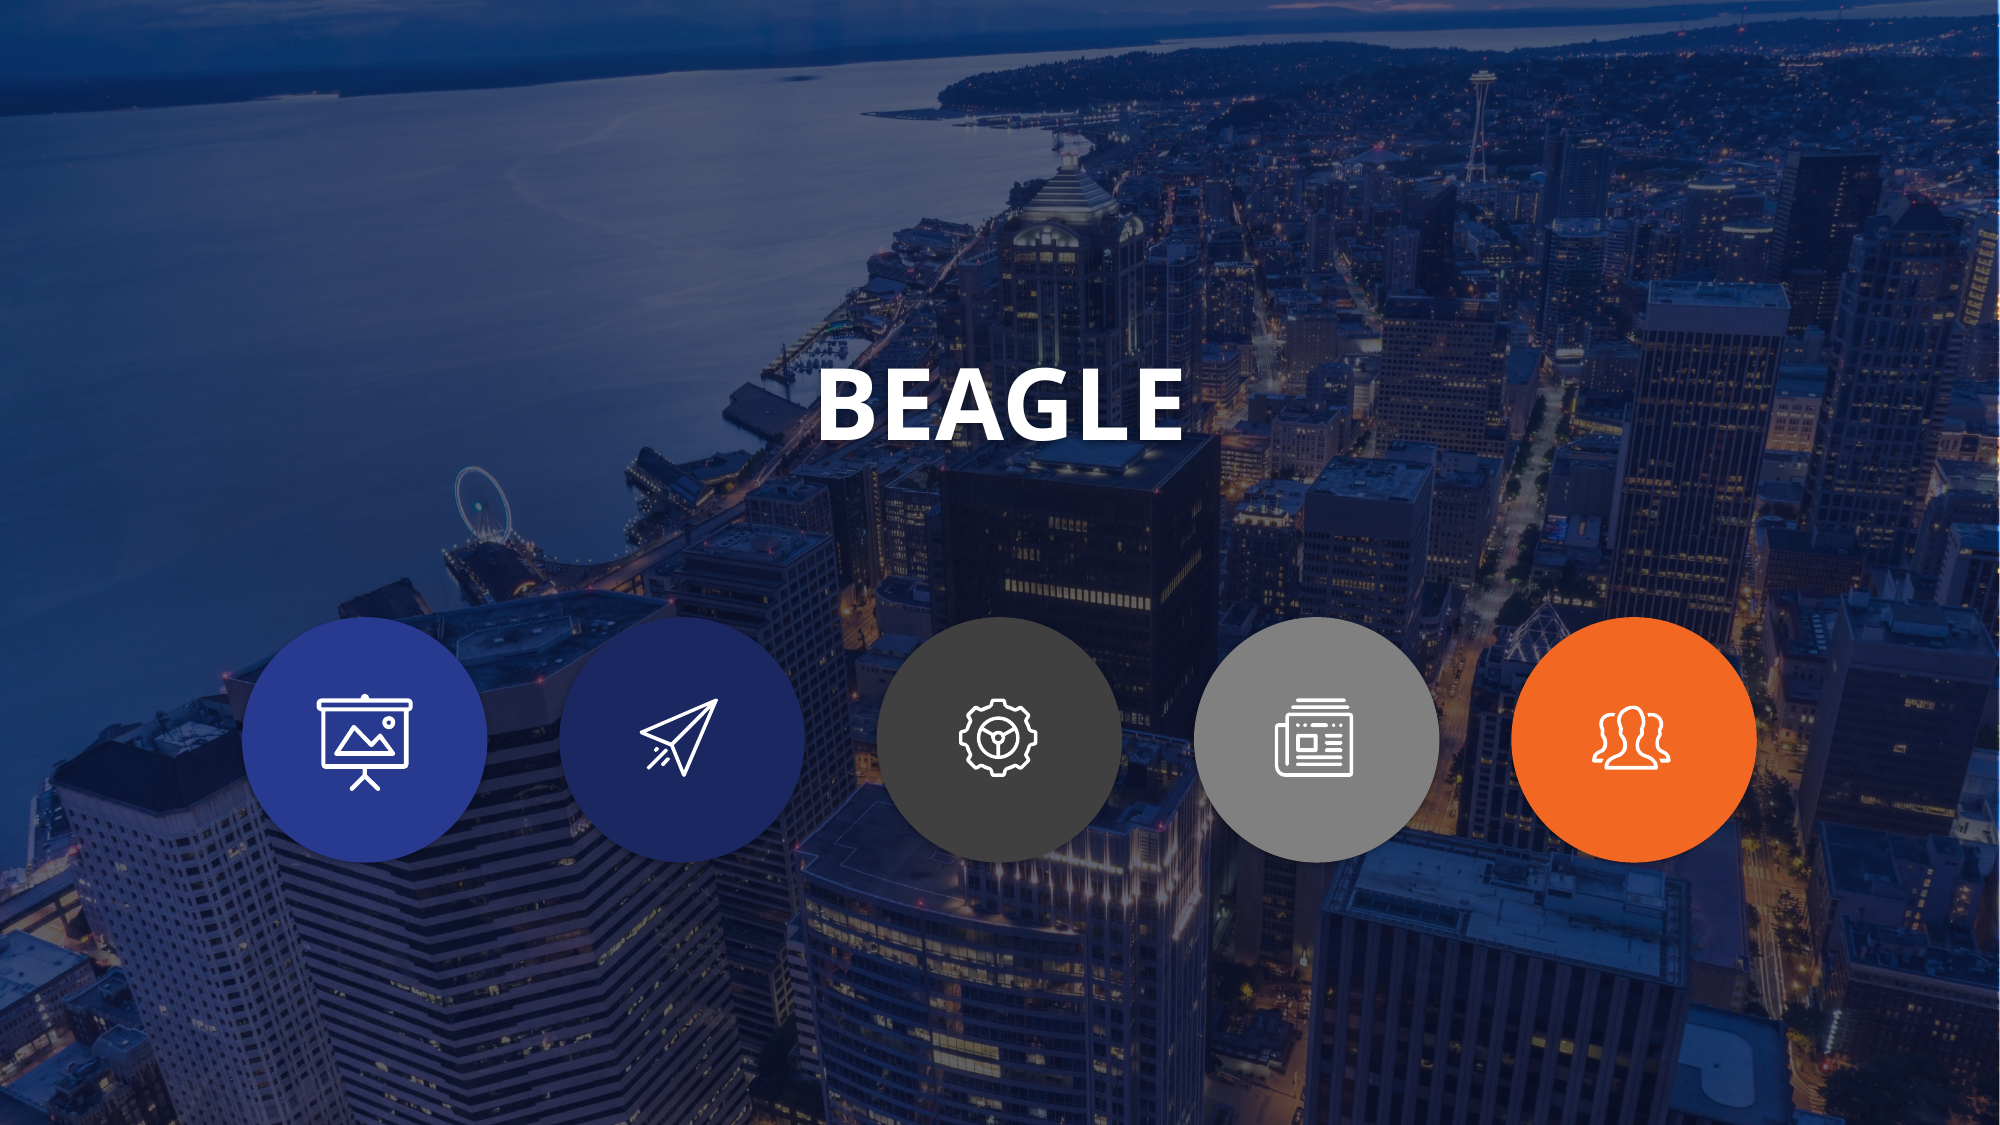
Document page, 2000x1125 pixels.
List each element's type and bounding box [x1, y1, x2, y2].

text_box [1193, 616, 1440, 863]
text_box [1511, 616, 1757, 863]
text_box [559, 616, 805, 863]
picture [0, 0, 2000, 1125]
text_box [876, 616, 1123, 863]
text_box [241, 616, 488, 863]
